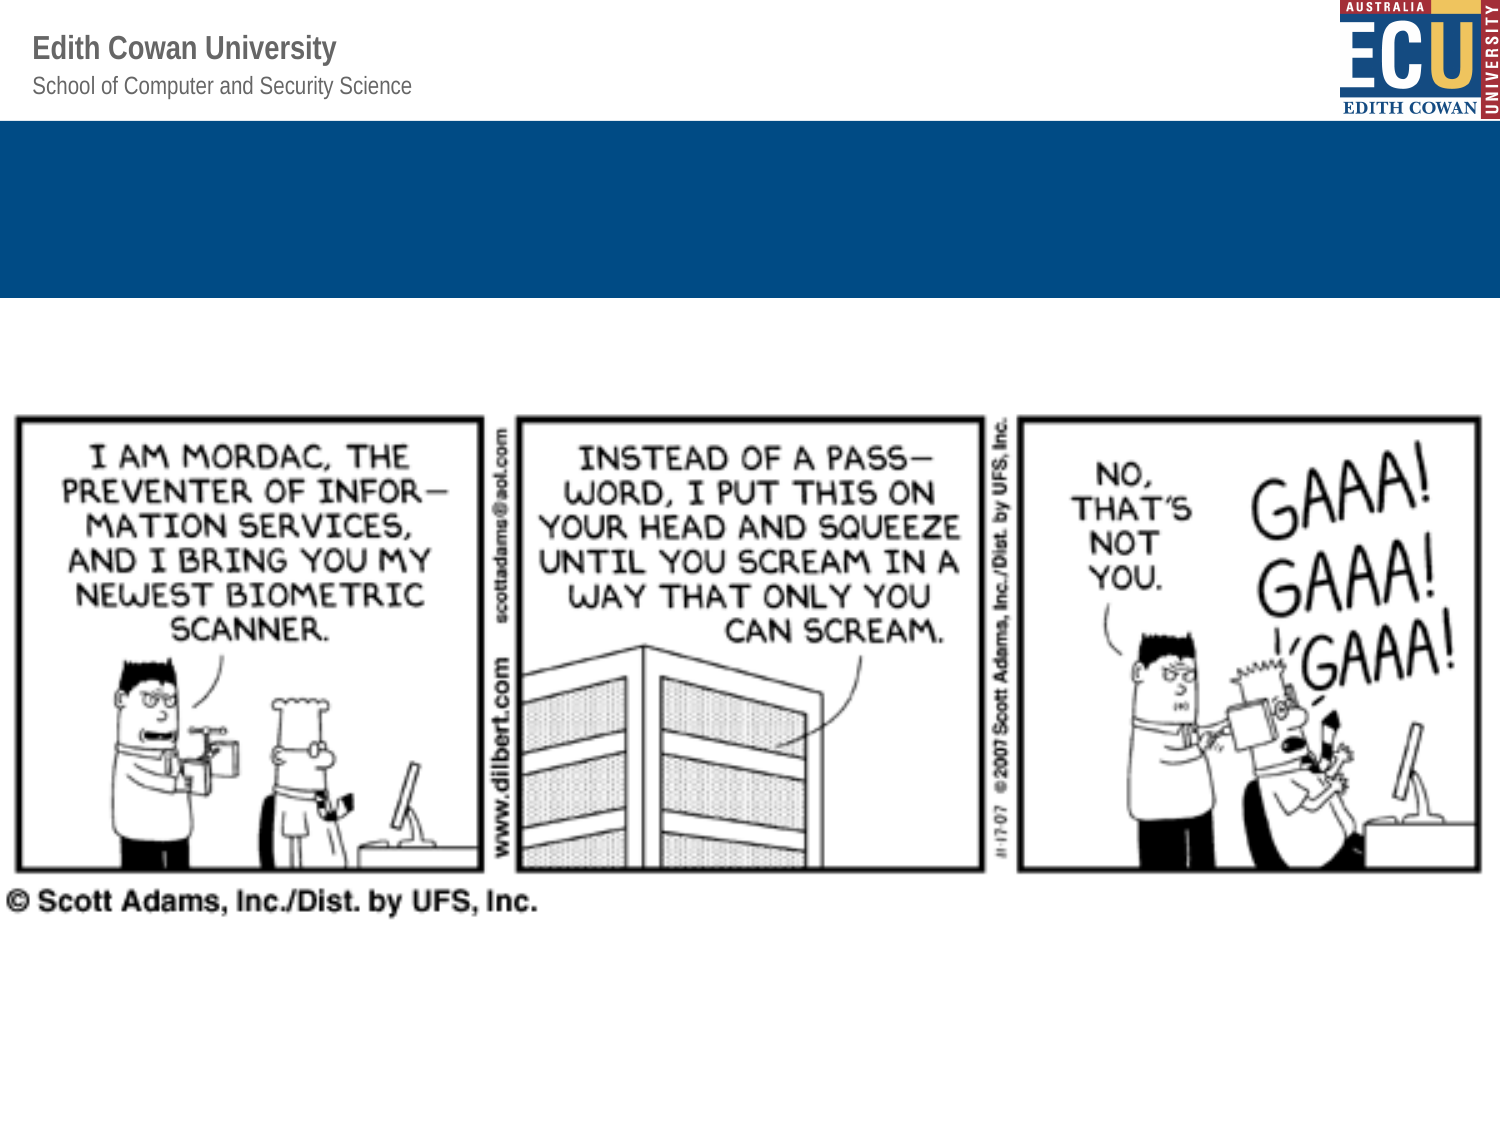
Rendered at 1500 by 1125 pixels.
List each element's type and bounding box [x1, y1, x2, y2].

text_box [0, 408, 1500, 927]
picture [1340, 0, 1500, 119]
